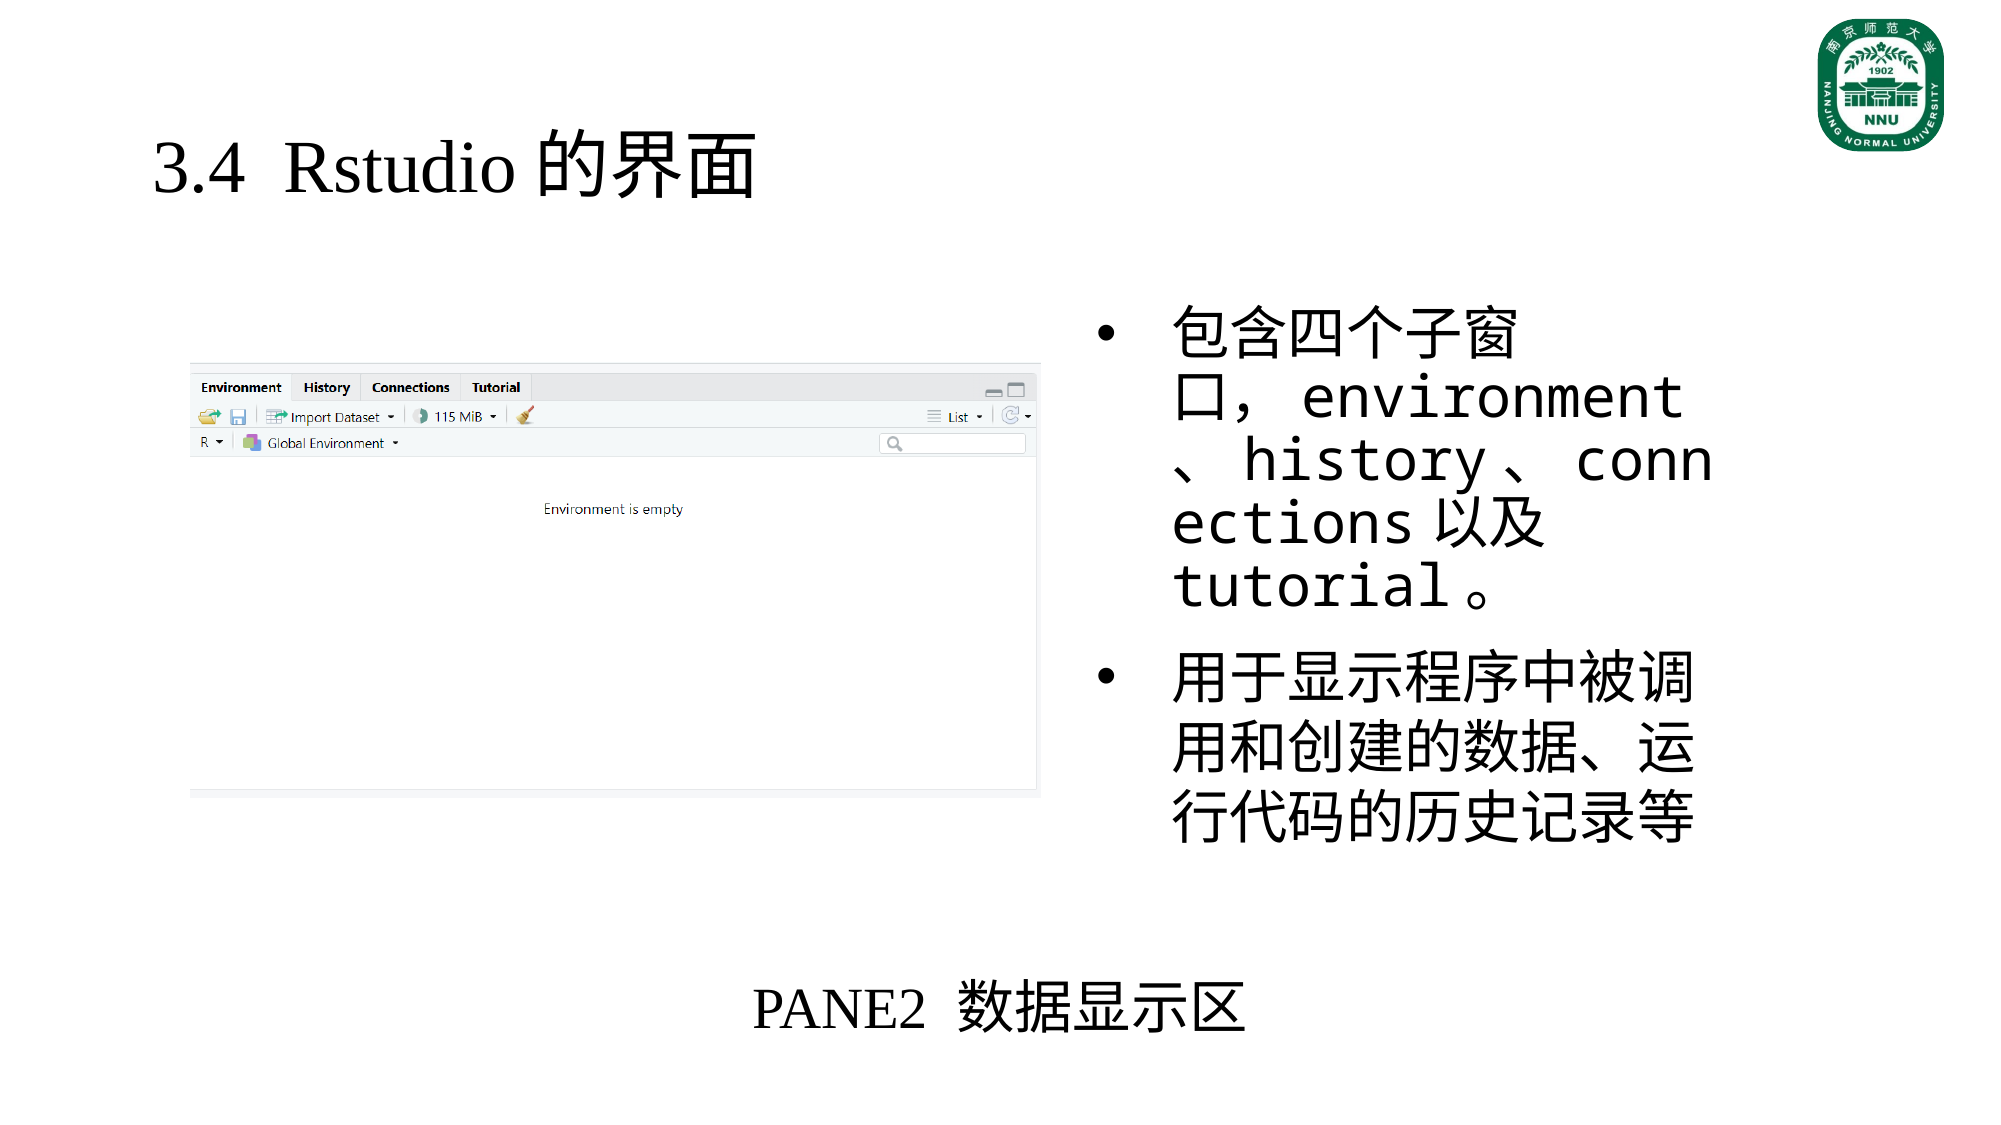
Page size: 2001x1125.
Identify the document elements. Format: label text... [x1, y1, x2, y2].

title 3.4 Rstudio的界面 [137, 59, 1863, 278]
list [190, 362, 1041, 798]
picture [1817, 18, 1944, 152]
text_box PANE2 数据显示区 [737, 963, 1263, 1048]
list 包含四个子窗口，environment、history、connections以及tutorial。 用于显示程序中被调用和创建的数据、运行代码的历史记录等 [1081, 297, 1735, 882]
